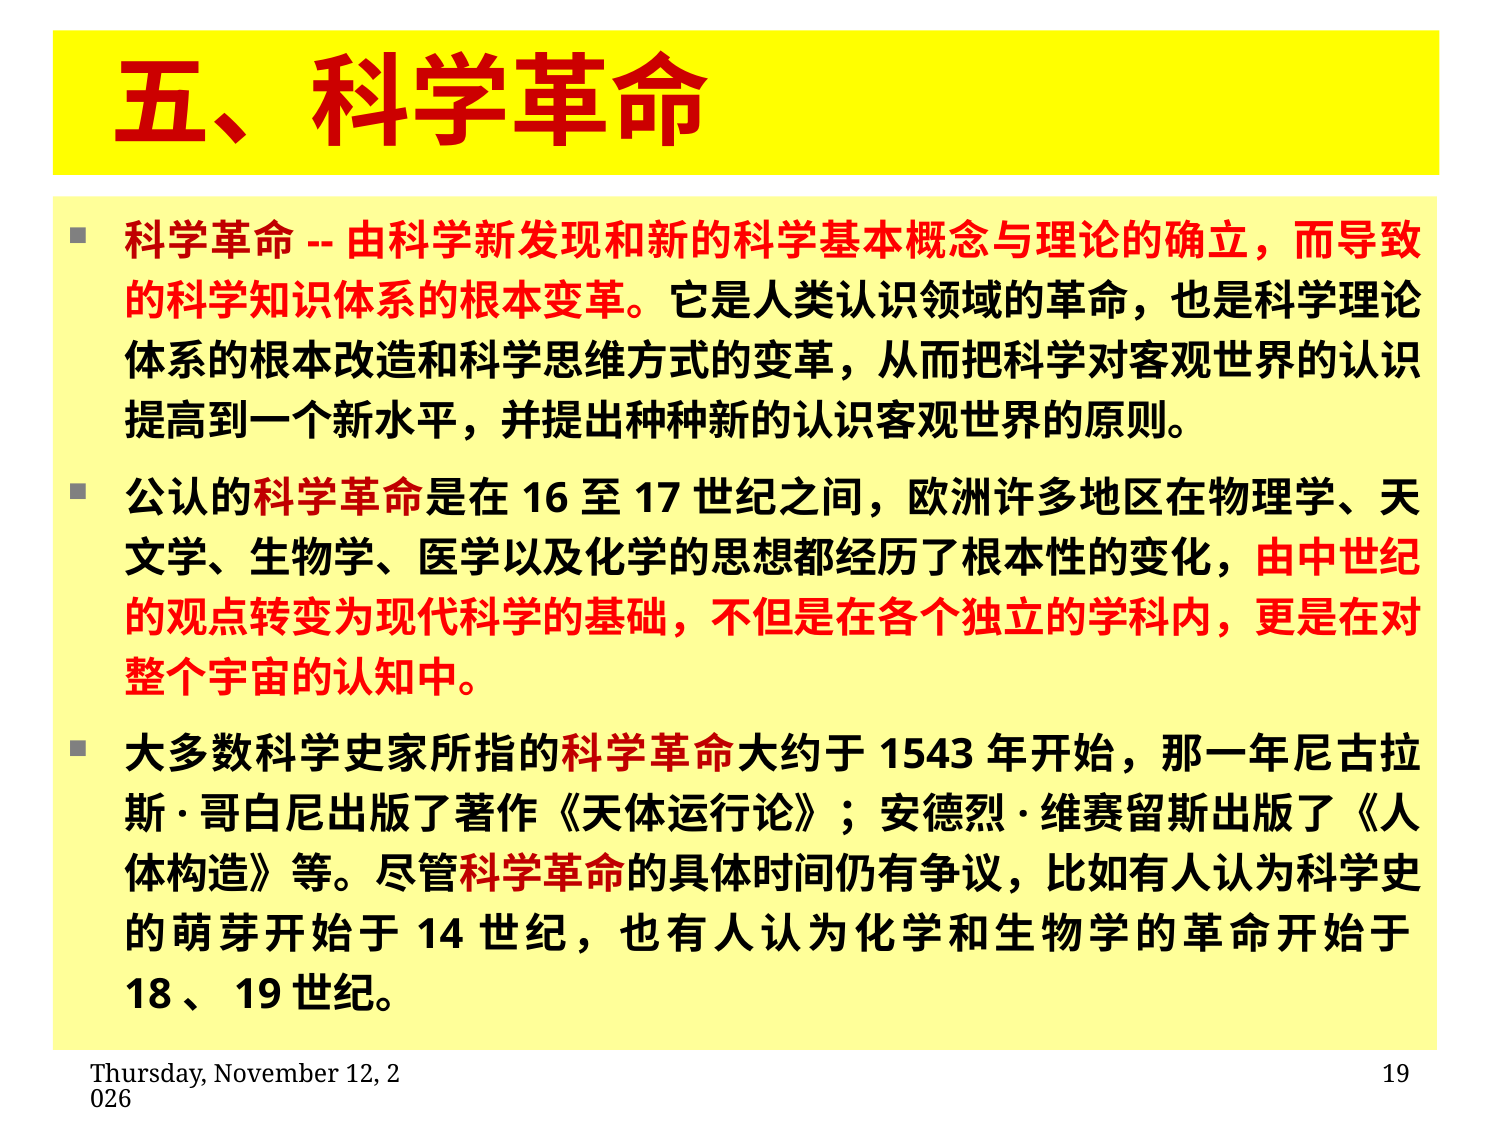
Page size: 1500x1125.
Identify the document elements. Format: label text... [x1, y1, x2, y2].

slide_number 19 [1074, 1023, 1426, 1100]
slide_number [74, 1023, 426, 1100]
title 五、科学革命 [52, 30, 1440, 176]
list 科学革命--由科学新发现和新的科学基本概念与理论的确立，而导致的科学知识体系的根本变革。它是人类认识领域的革命，也是科学理论体系的根本改造和科学思维方式的变革，从而把科学对客观世界的认识提高到一个新水平，并提出种种新的认识客观世界的原则。 公认的科学革命是在16至17世纪之间，欧洲许多地区在物理学、天文学、生物学、医学以及化学的思想都经历了根本性的变化，由中世纪的观点转变为现代科学的基础，不但是在各个独立的学科内，更是在对整个宇宙的认知中。 大多数科学史家所指的科学革命大约于1543年开始，那一年尼古拉斯·哥白尼出版了著作《天体运行论》；安德烈·维赛留斯出版了《人体构造》等。尽管科学革命的具体时间仍有争议，比如有人认为科学史的萌芽开始于14世纪，也有人认为化学和生物学的革命开始于18、19世纪。 [52, 196, 1438, 1051]
